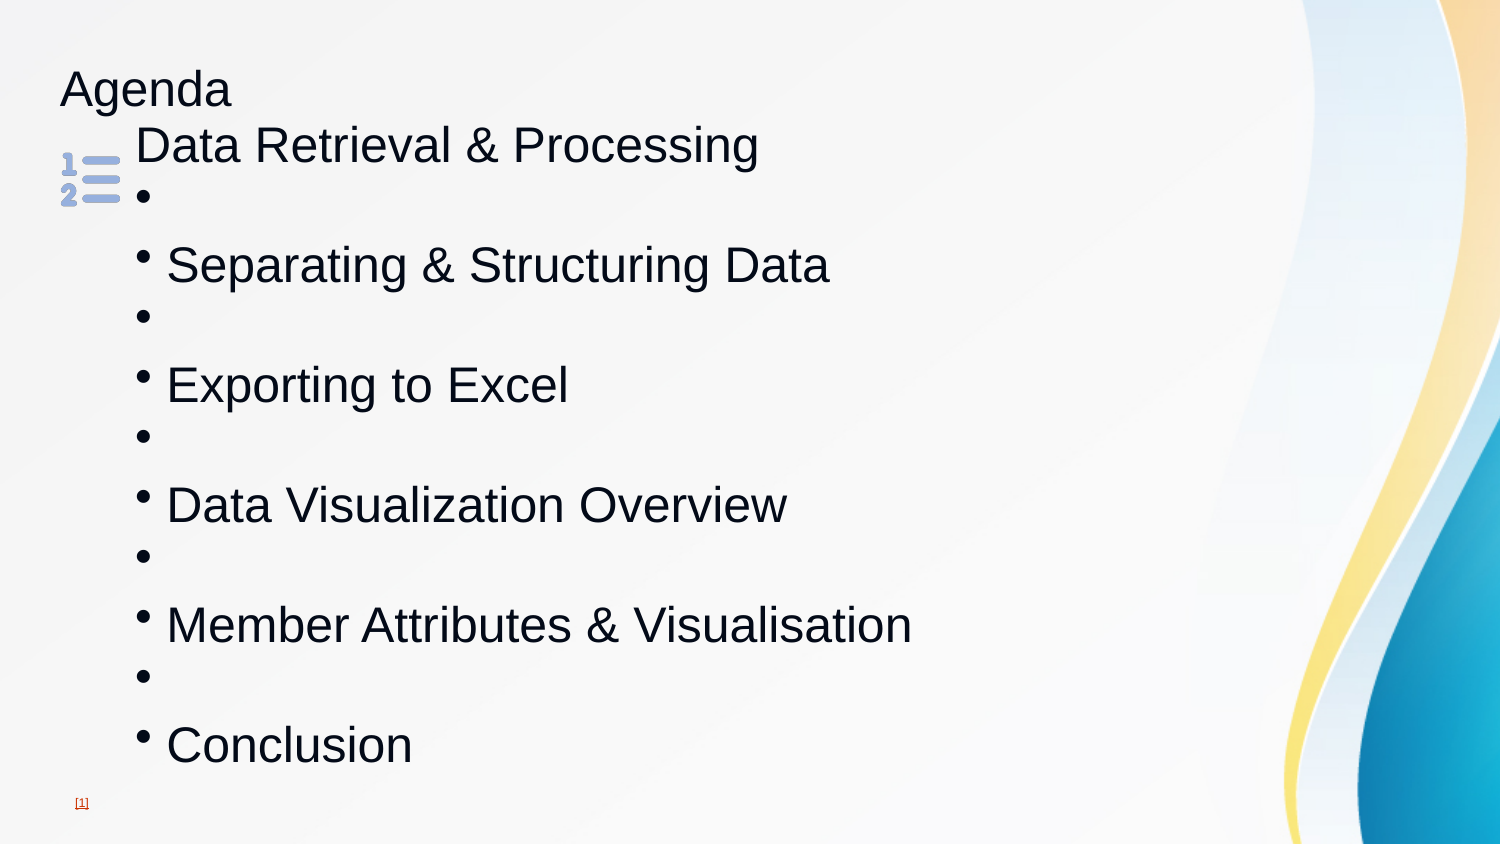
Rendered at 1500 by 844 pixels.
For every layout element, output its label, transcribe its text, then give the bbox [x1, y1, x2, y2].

text_box Agenda [44, 45, 1455, 128]
text_box [1] [74, 783, 1425, 822]
picture [0, 0, 1500, 844]
text_box Data Retrieval & Processing Separating & Structuring Data Exporting to Excel Data Visualization Overview Member Attributes & Visualisation Conclusion [134, 164, 960, 690]
